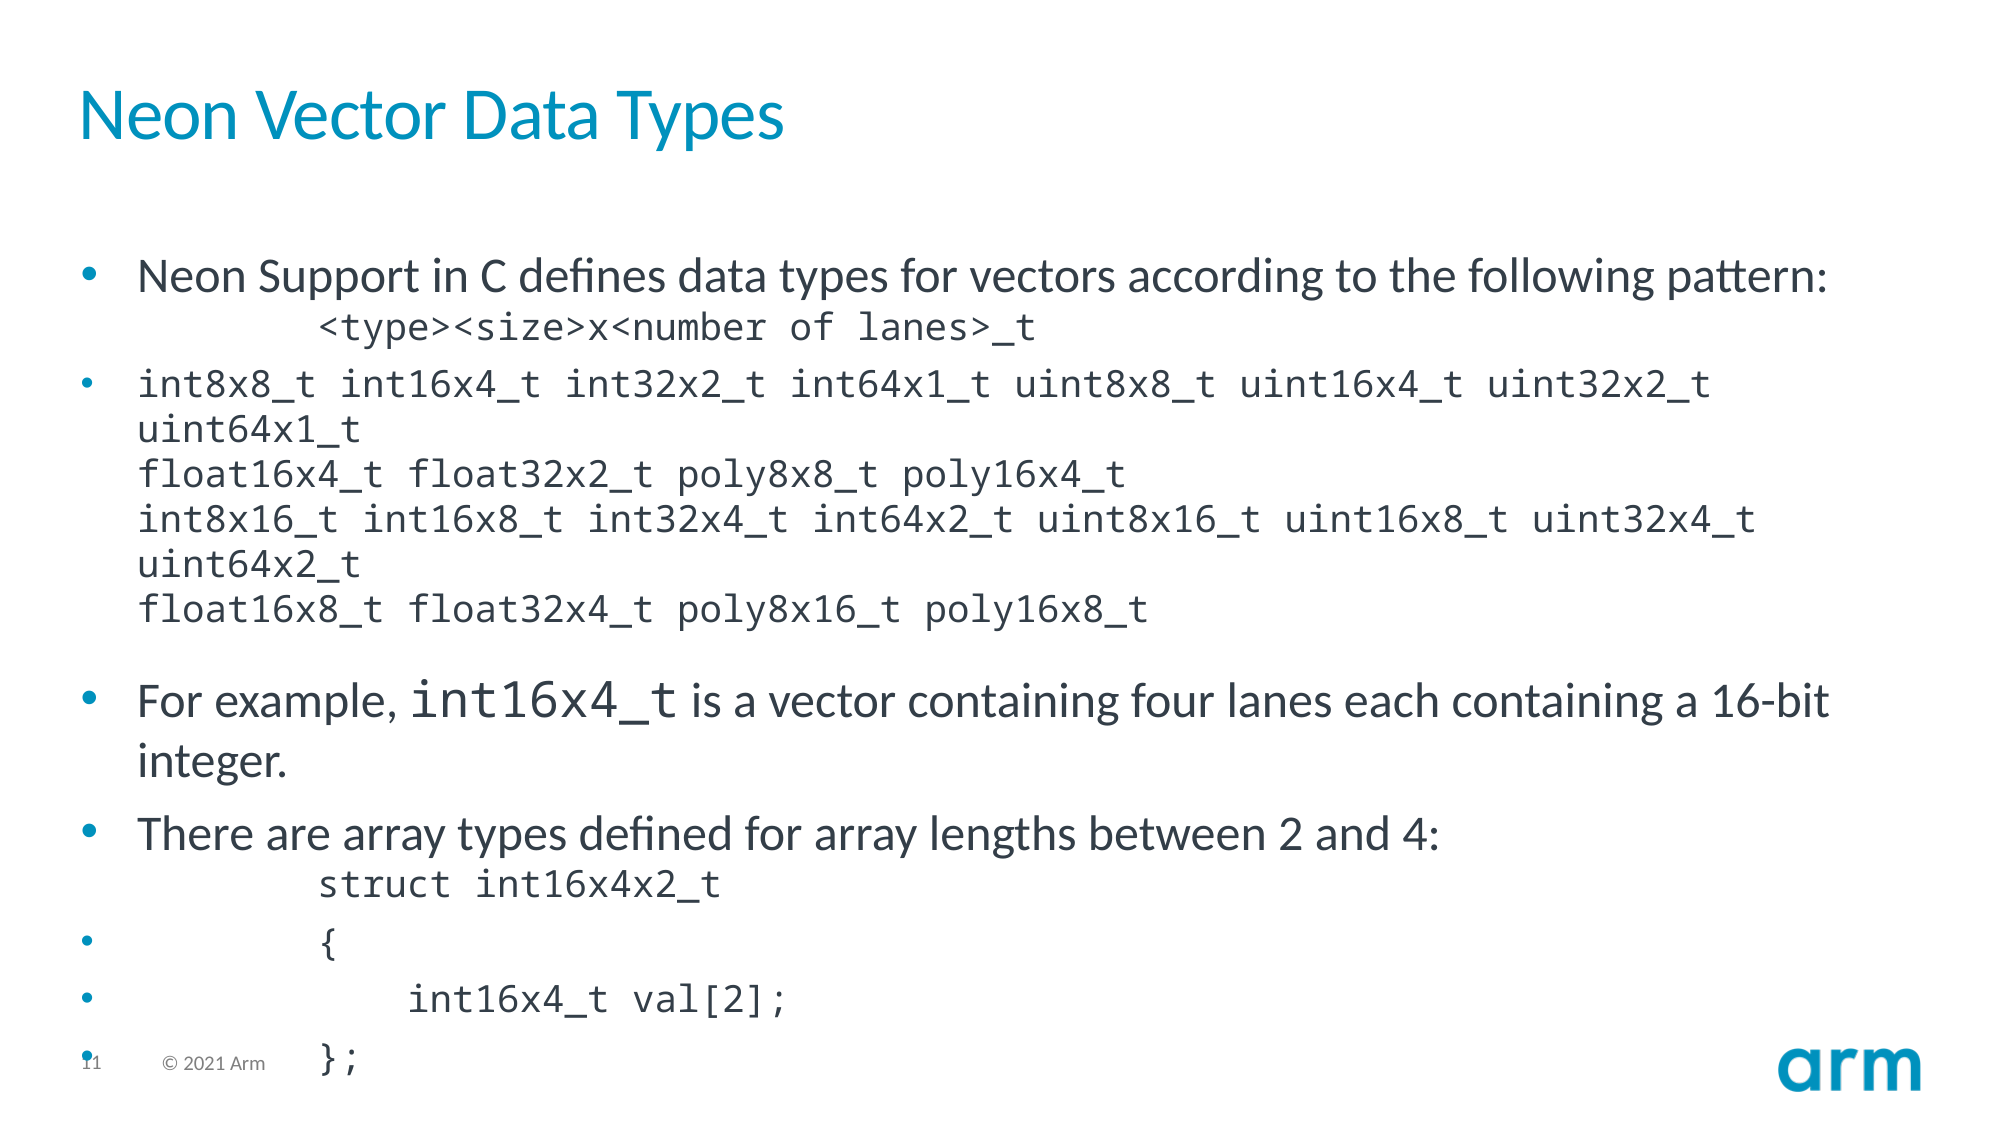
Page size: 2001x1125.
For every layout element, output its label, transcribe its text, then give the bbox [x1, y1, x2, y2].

title Neon Vector Data Types [78, 78, 1922, 186]
list Neon Support in C defines data types for vectors according to the following pattern: <type><size>x<number of lanes>_t int8x8_t int16x4_t int32x2_t int64x1_t uint8x8_t uint16x4_t uint32x2_t uint64x1_t float16x4_t float32x2_t poly8x8_t poly16x4_t int8x16_t int16x8_t int32x4_t int64x2_t uint8x16_t uint16x8_t uint32x4_t uint64x2_t float16x8_t float32x4_t poly8x16_t poly16x8_t For example, int16x4_t is a vector containing four lanes each containing a 16-bit integer. There are array types defined for array lengths between 2 and 4: struct int16x4x2_t { int16x4_t val[2]; }; [80, 242, 1915, 913]
picture [1777, 1047, 1922, 1093]
